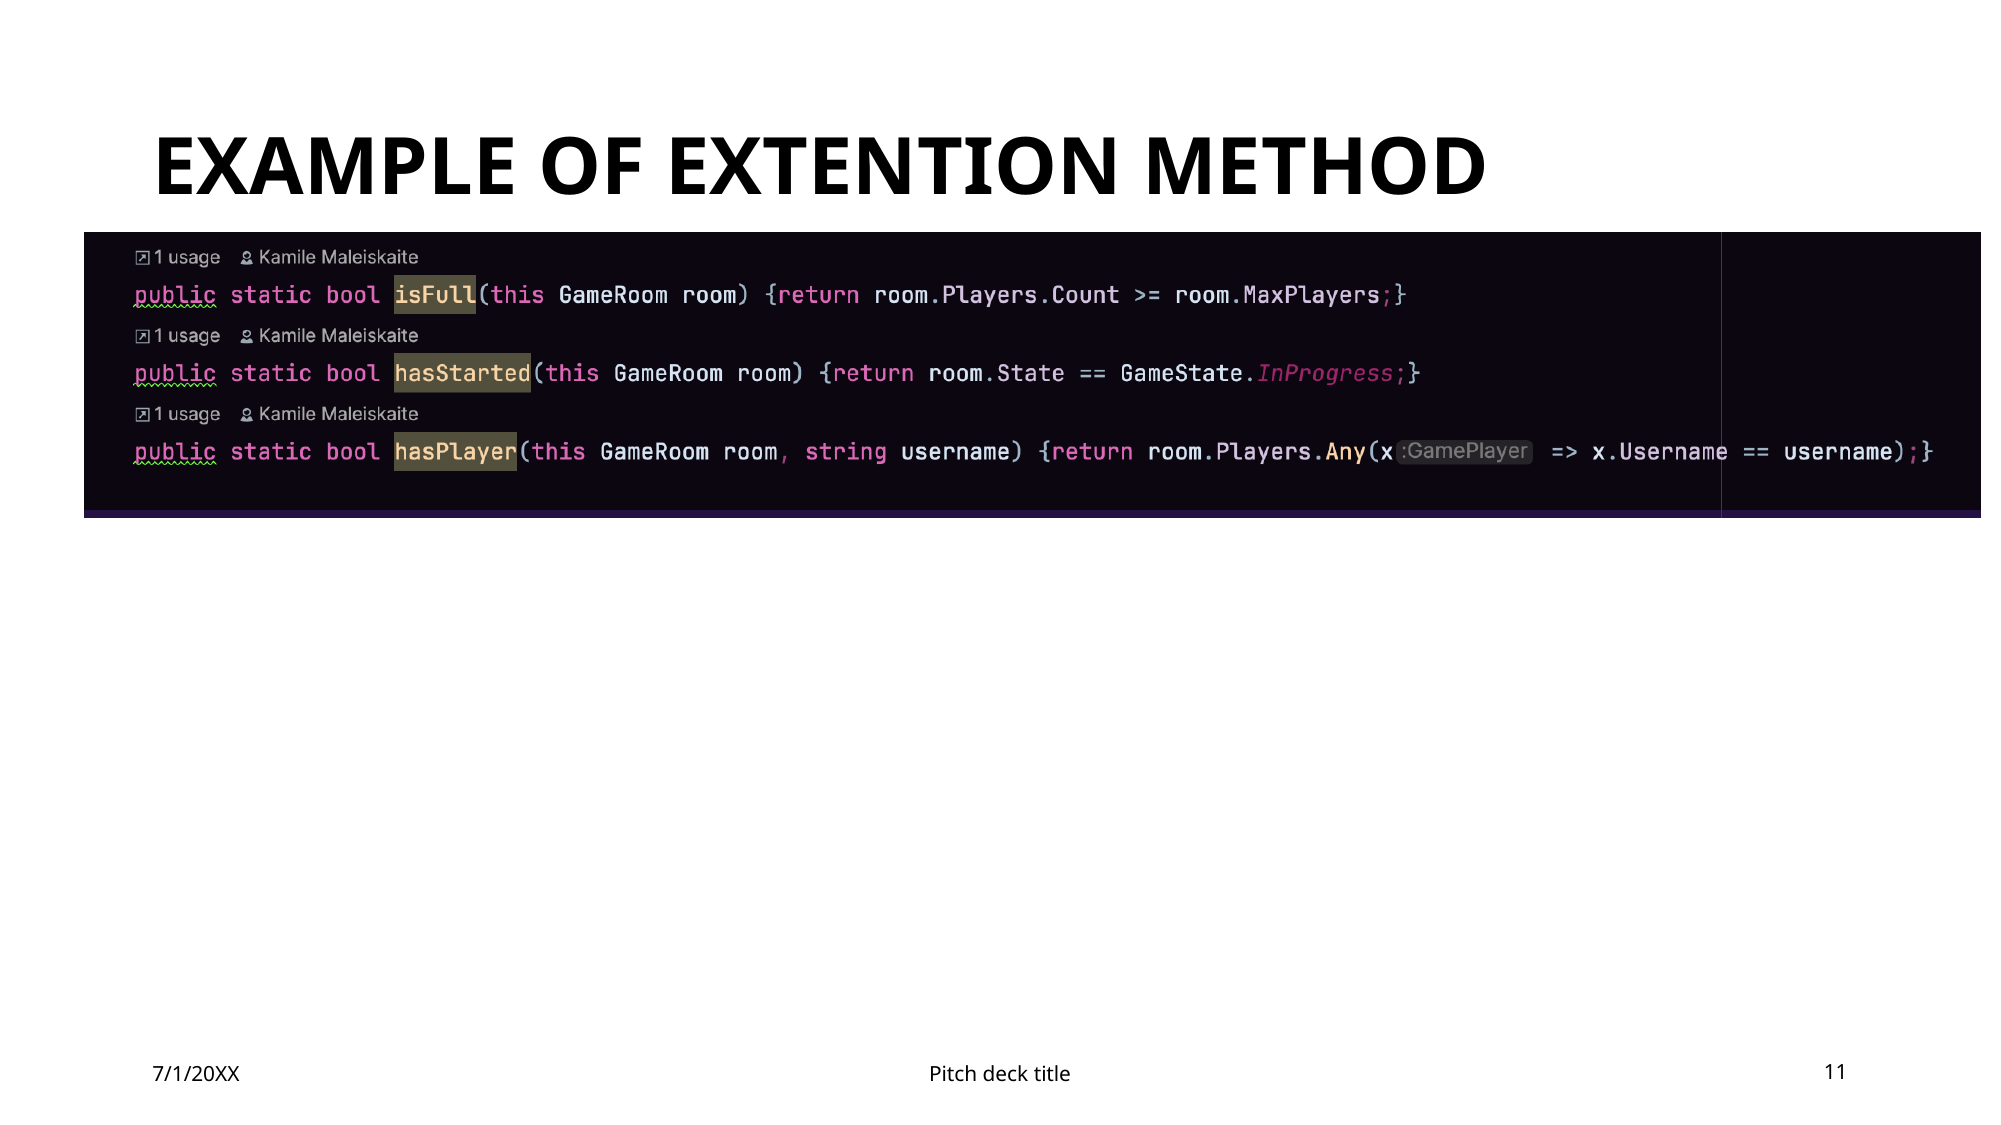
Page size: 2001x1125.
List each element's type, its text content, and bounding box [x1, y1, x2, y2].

title EXAMPLE OF EXTENTION METHOD [137, 59, 1863, 232]
footer Pitch deck title [662, 1042, 1338, 1103]
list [84, 232, 1981, 518]
slide_number 11 [1412, 1042, 1863, 1103]
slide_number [137, 1042, 588, 1103]
